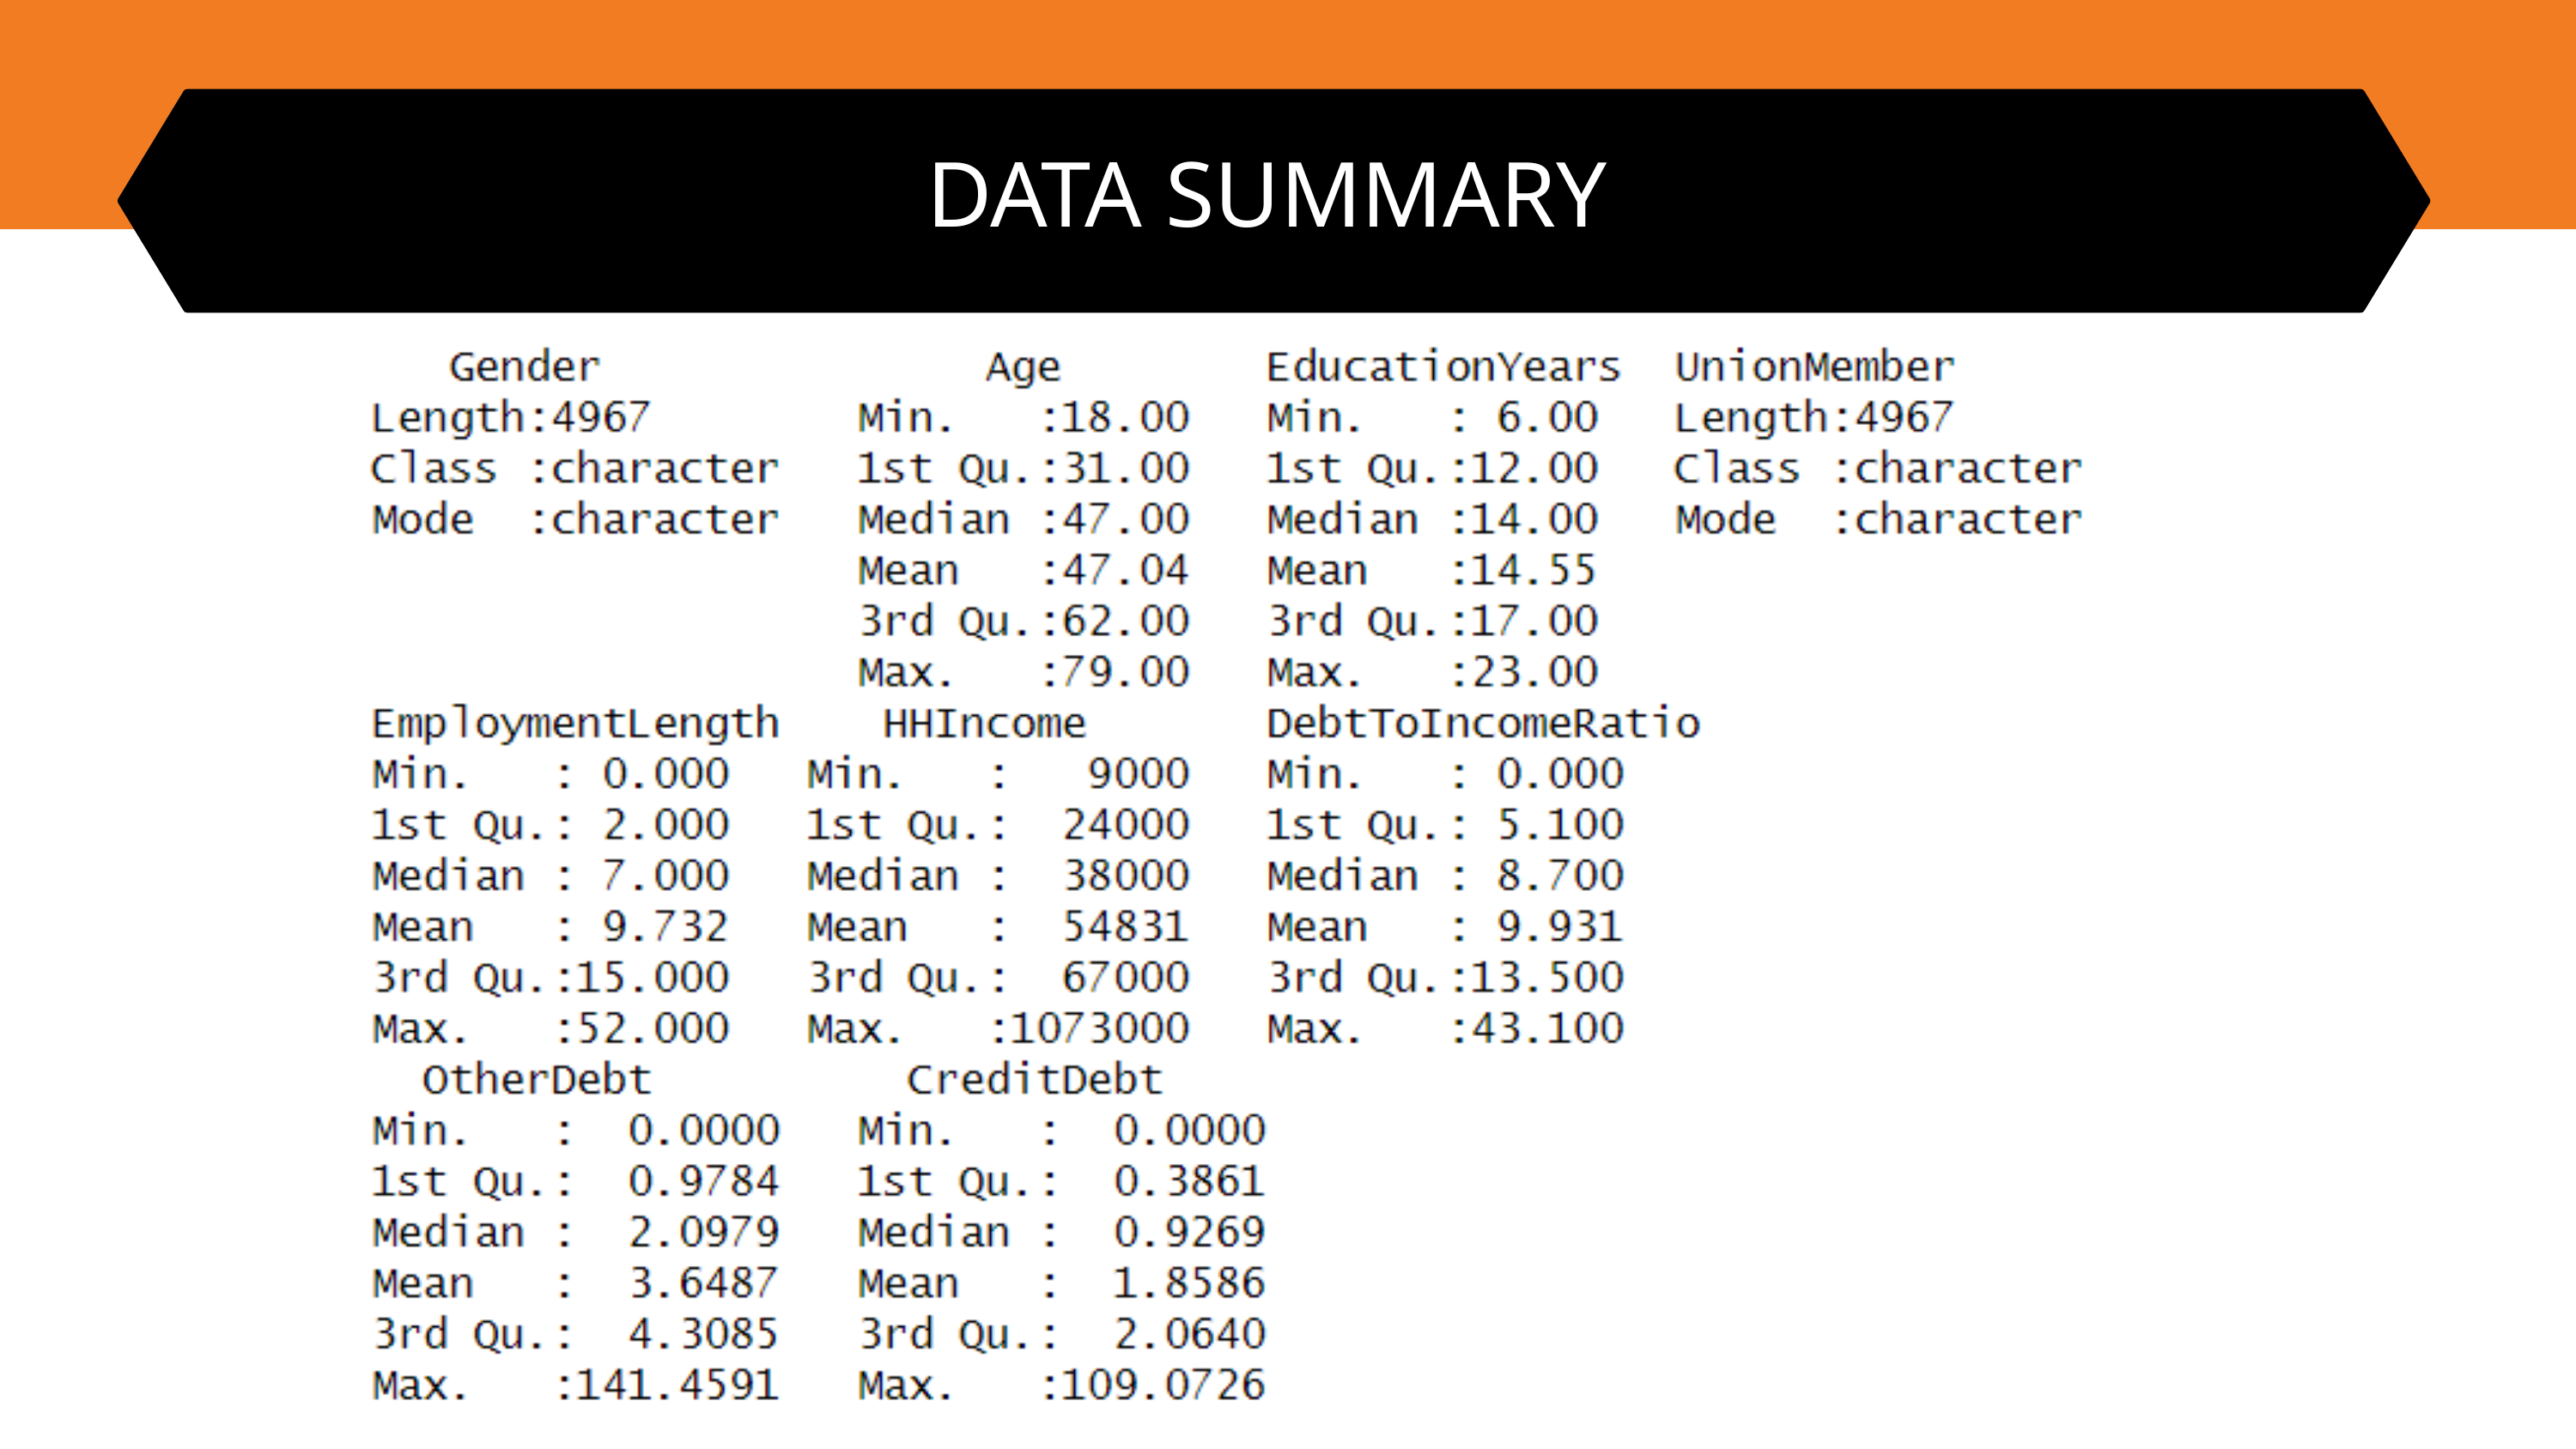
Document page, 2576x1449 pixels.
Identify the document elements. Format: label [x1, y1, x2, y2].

text_box [351, 341, 2143, 1405]
text_box [0, 0, 2576, 229]
text_box [116, 88, 2432, 313]
